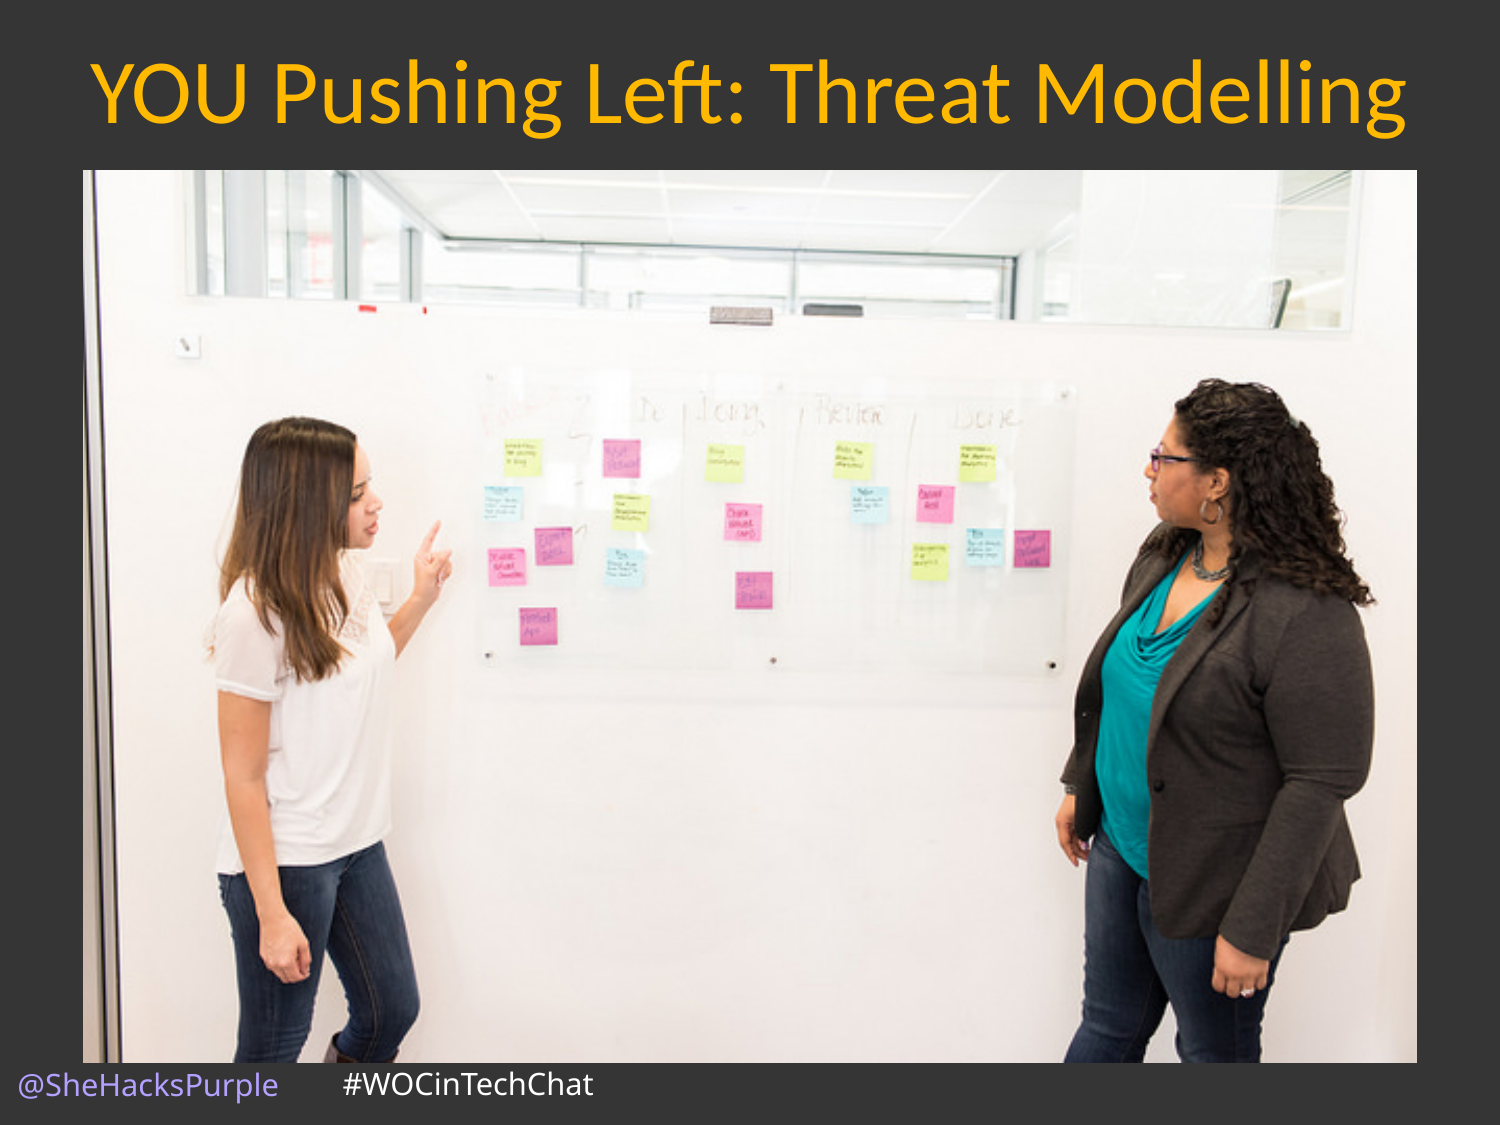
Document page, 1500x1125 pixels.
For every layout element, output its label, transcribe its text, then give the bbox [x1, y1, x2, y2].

picture [83, 170, 1417, 1063]
text_box YOU Pushing Left: Threat Modelling [0, 24, 1500, 150]
text_box #WOCinTechChat [312, 1063, 688, 1119]
